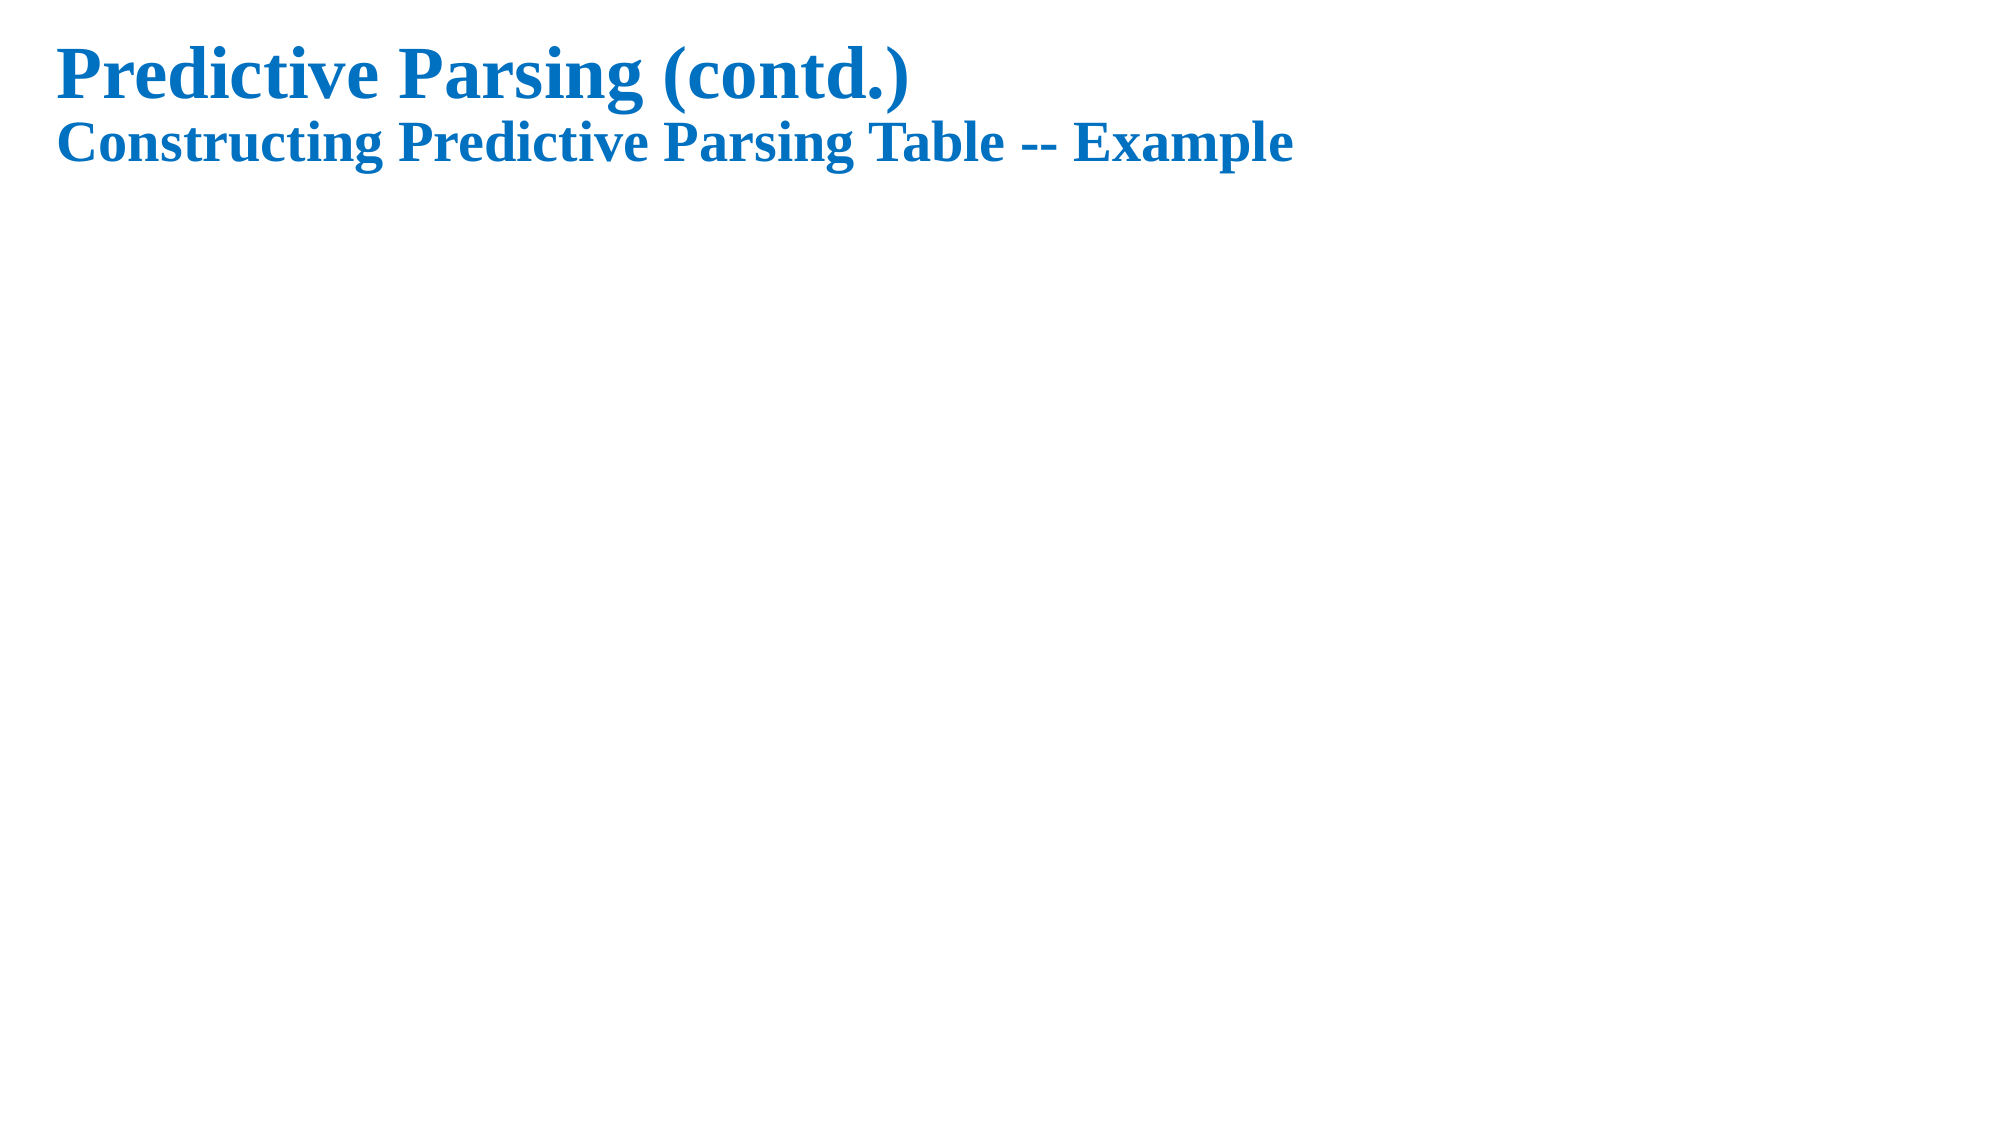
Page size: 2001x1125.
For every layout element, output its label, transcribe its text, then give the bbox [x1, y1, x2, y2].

text_box Predictive Parsing (contd.) [41, 13, 1767, 136]
title Constructing Predictive Parsing Table -- Example [41, 136, 1767, 188]
